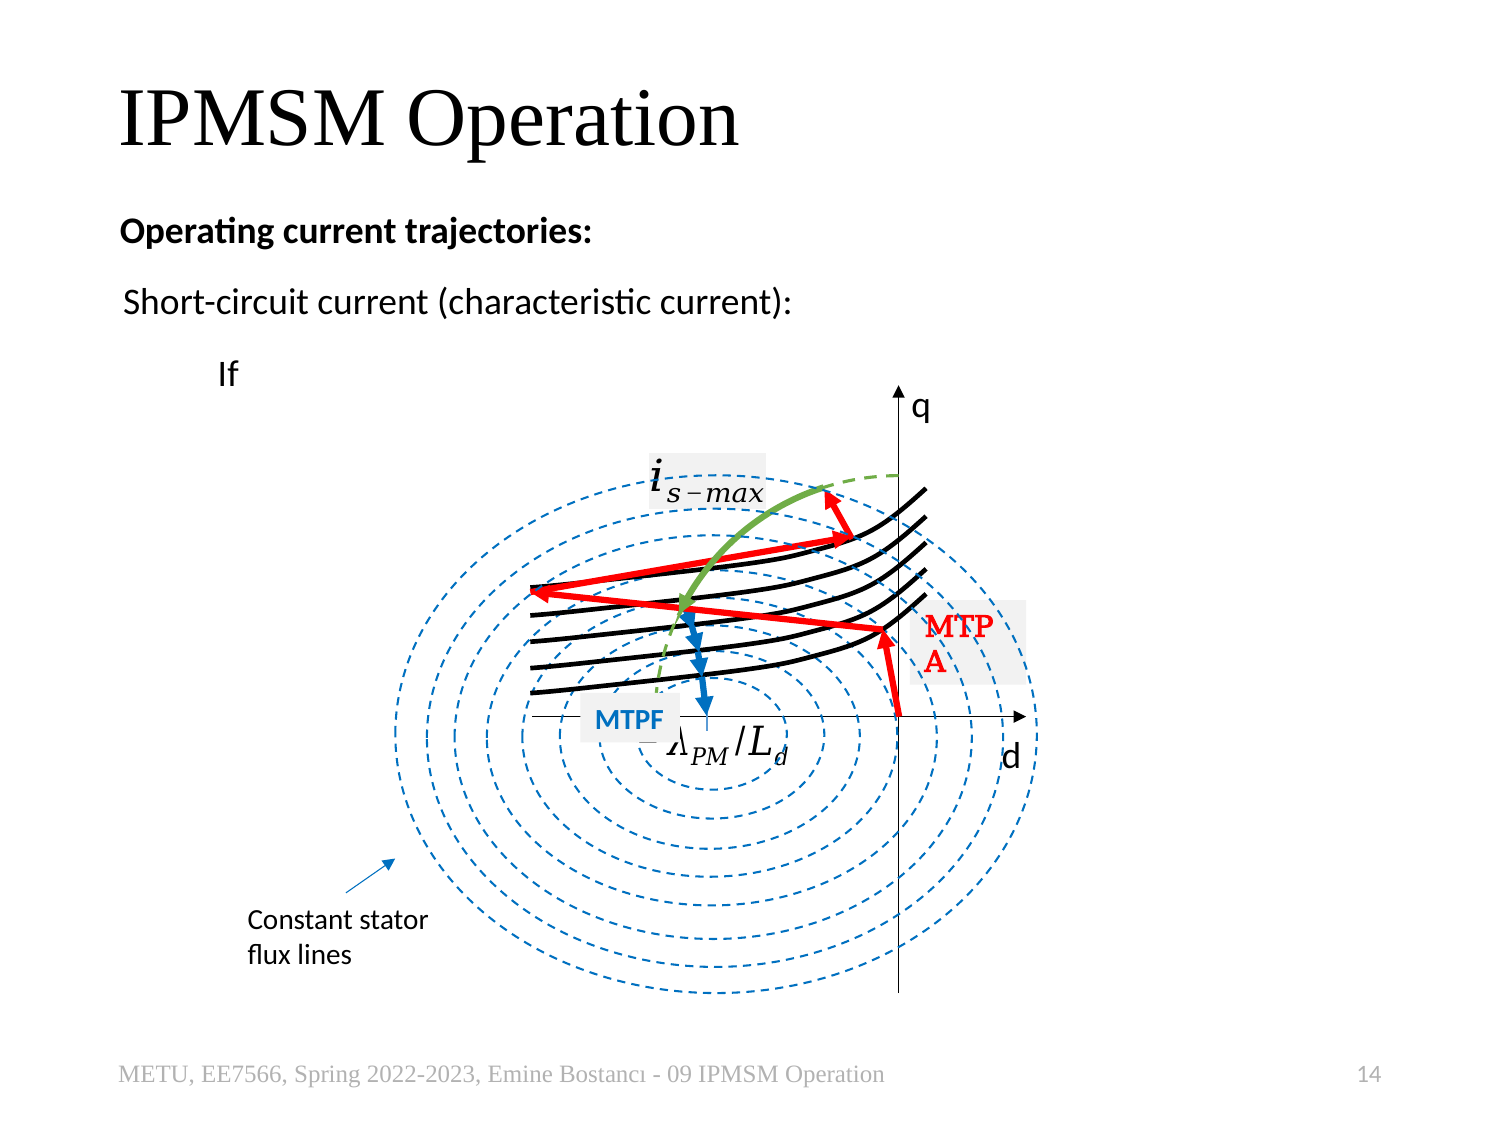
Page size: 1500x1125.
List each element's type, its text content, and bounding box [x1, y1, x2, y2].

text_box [824, 489, 852, 539]
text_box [691, 626, 700, 653]
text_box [697, 651, 703, 678]
text_box Short-circuit current (characteristic current): [108, 269, 809, 330]
slide_number 14 [1322, 1042, 1397, 1103]
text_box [486, 570, 937, 906]
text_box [882, 629, 900, 717]
title IPMSM Operation [103, 59, 1397, 178]
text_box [701, 676, 707, 716]
text_box Operating current trajectories: [104, 198, 609, 258]
text_box Constant stator flux lines [232, 892, 460, 978]
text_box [872, 584, 883, 630]
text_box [532, 372, 1037, 994]
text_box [683, 603, 694, 631]
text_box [851, 536, 873, 585]
footer METU, EE7566, Spring 2022-2023, Emine Bostancı - 09 IPMSM Operation [103, 1042, 1307, 1103]
text_box [394, 520, 532, 947]
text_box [345, 858, 396, 893]
